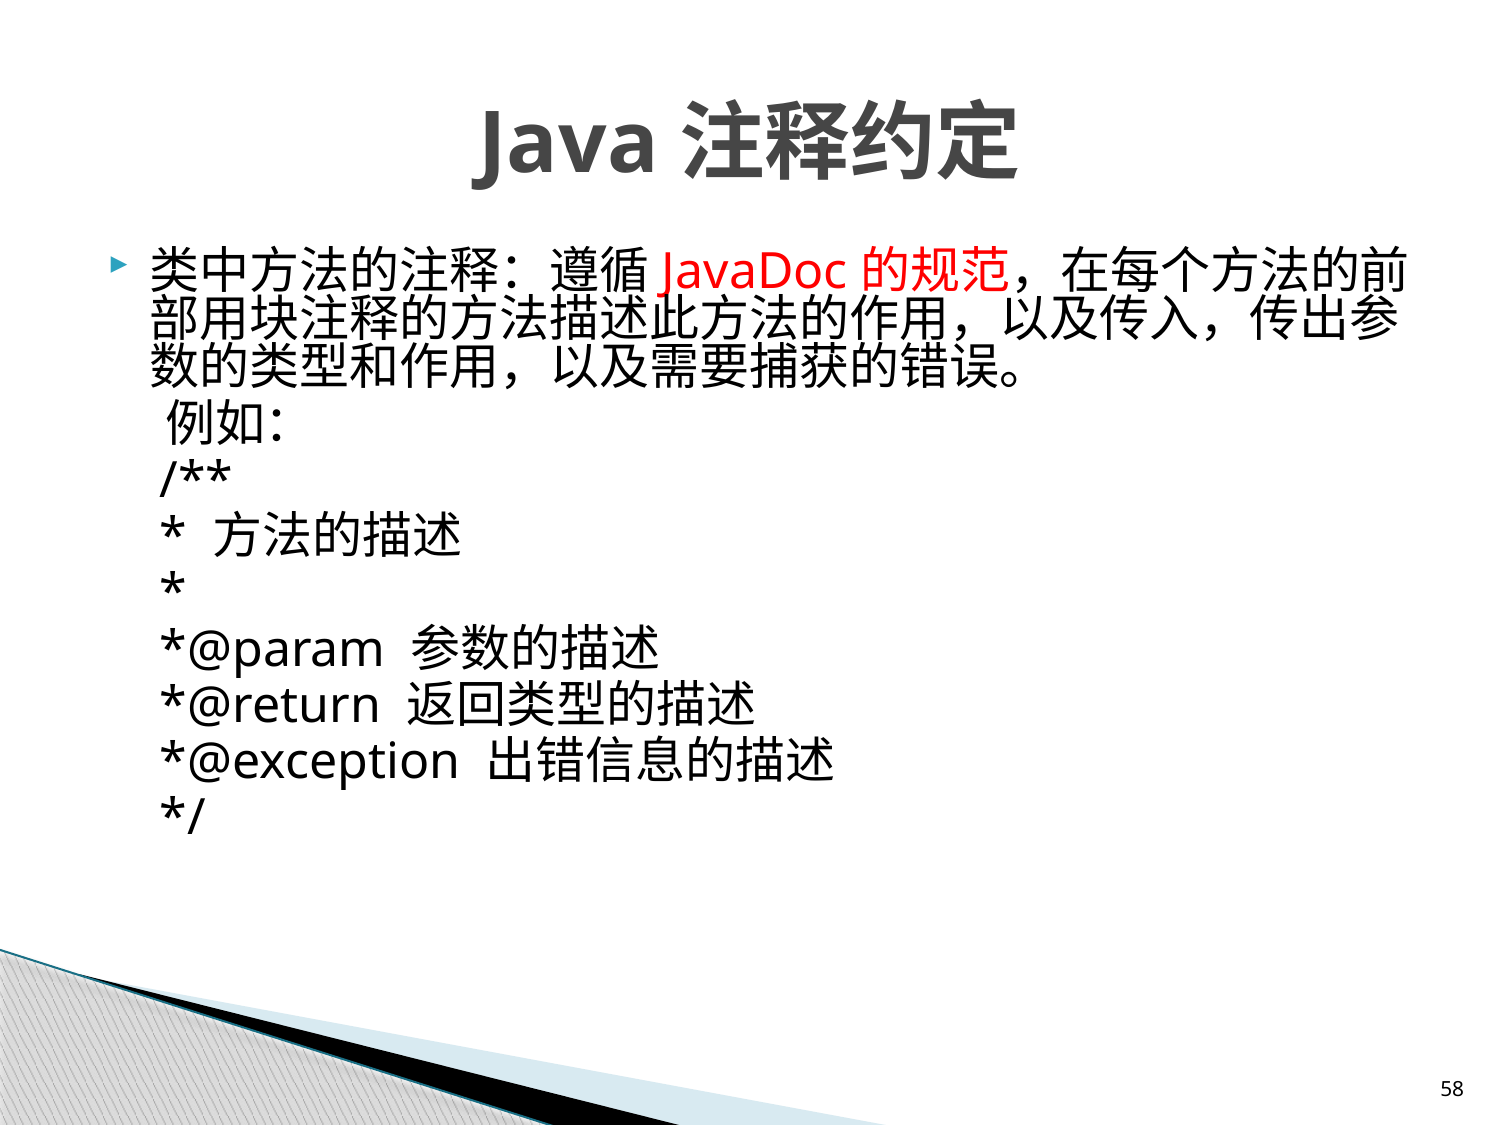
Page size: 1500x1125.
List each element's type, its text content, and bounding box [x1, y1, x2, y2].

title Java注释约定 [75, 45, 1425, 233]
slide_number 58 [1418, 1051, 1479, 1112]
list 类中方法的注释：遵循JavaDoc的规范，在每个方法的前部用块注释的方法描述此方法的作用，以及传入，传出参数的类型和作用，以及需要捕获的错误。 例如： /** * 方法的描述 * *@param 参数的描述 *@return 返回类型的描述 *@exception 出错信息的描述 */ [75, 242, 1425, 986]
